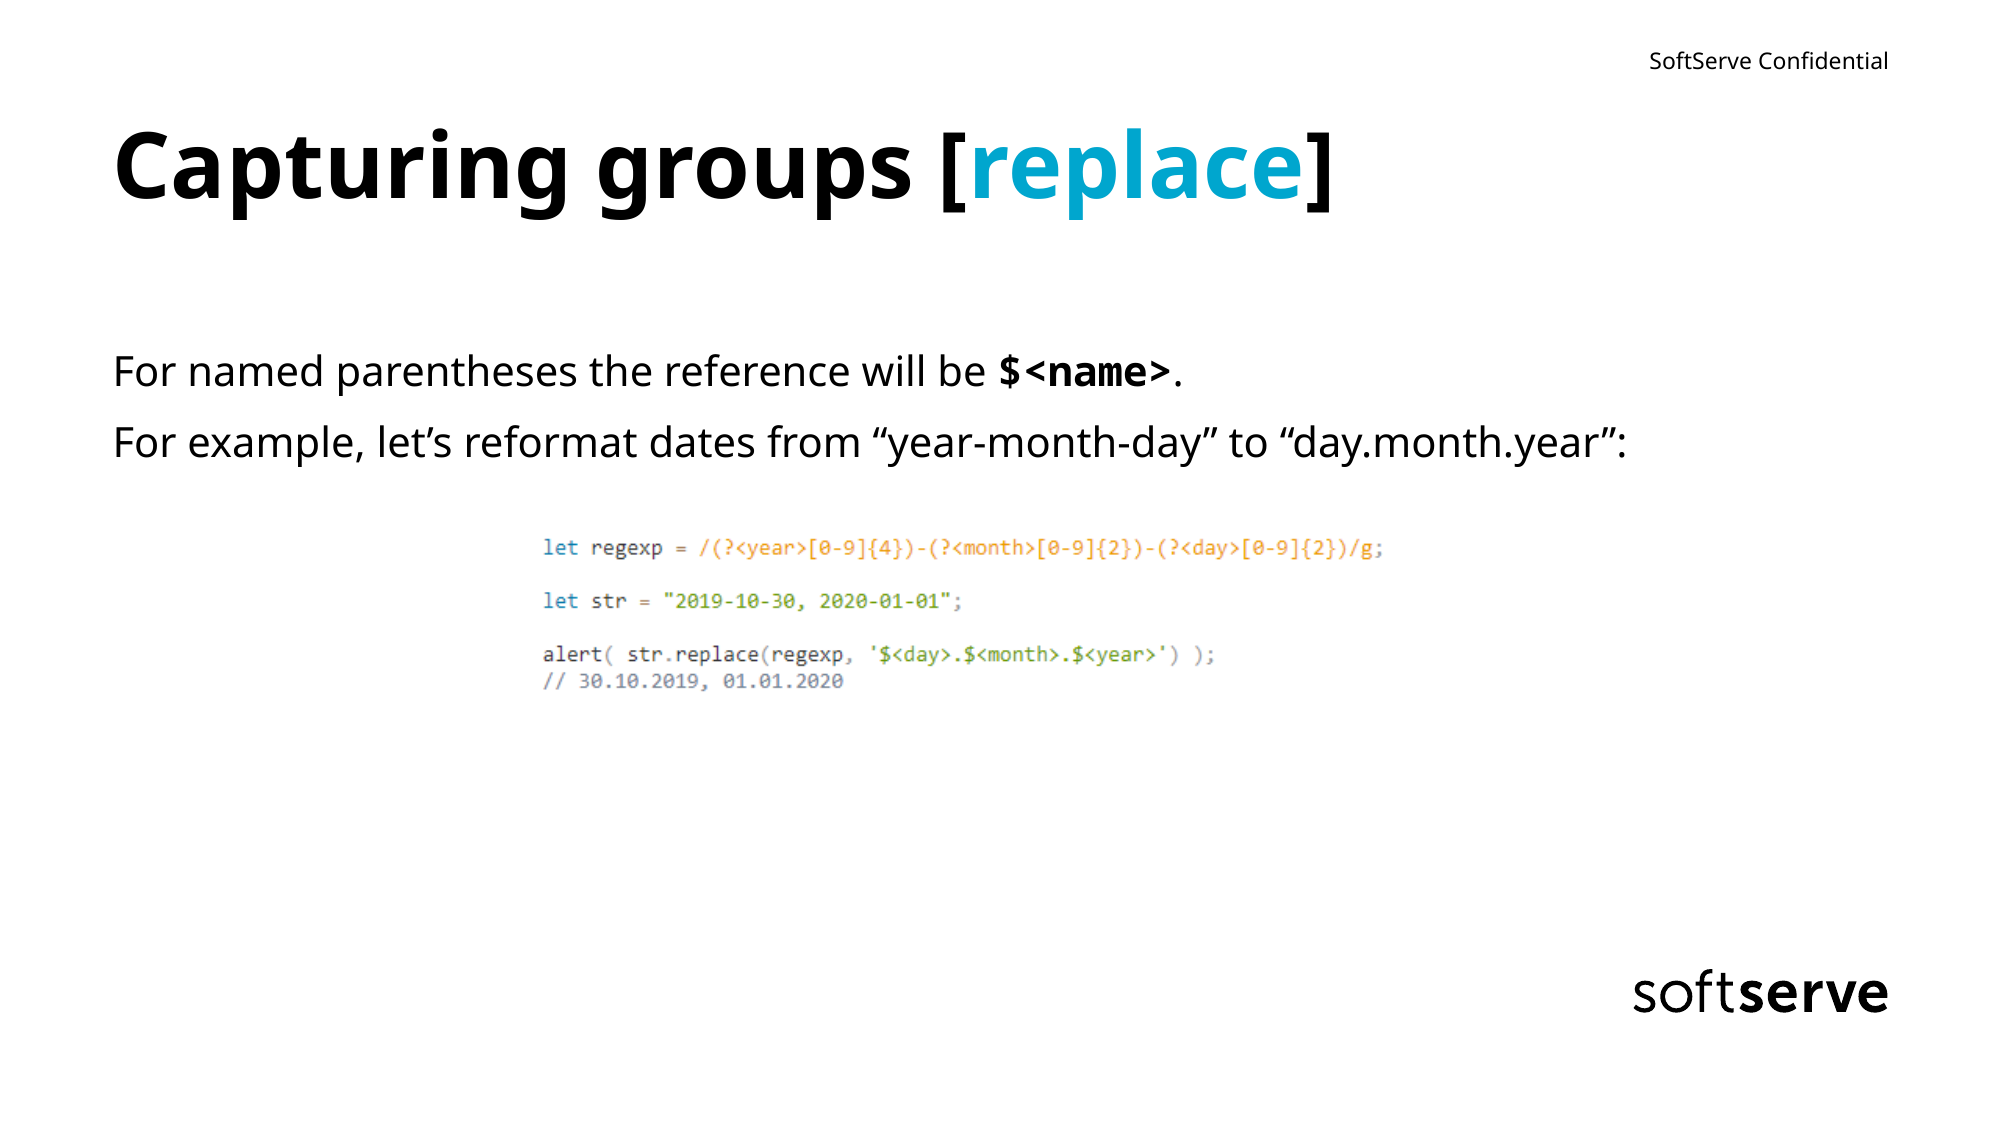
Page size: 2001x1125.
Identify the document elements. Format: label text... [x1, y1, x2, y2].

list For named parentheses the reference will be $<name>. For example, let’s reformat dates from “year-month-day” to “day.month.year”: [112, 337, 1888, 900]
title Capturing groups [replace] [112, 112, 1888, 225]
picture [531, 511, 1469, 718]
